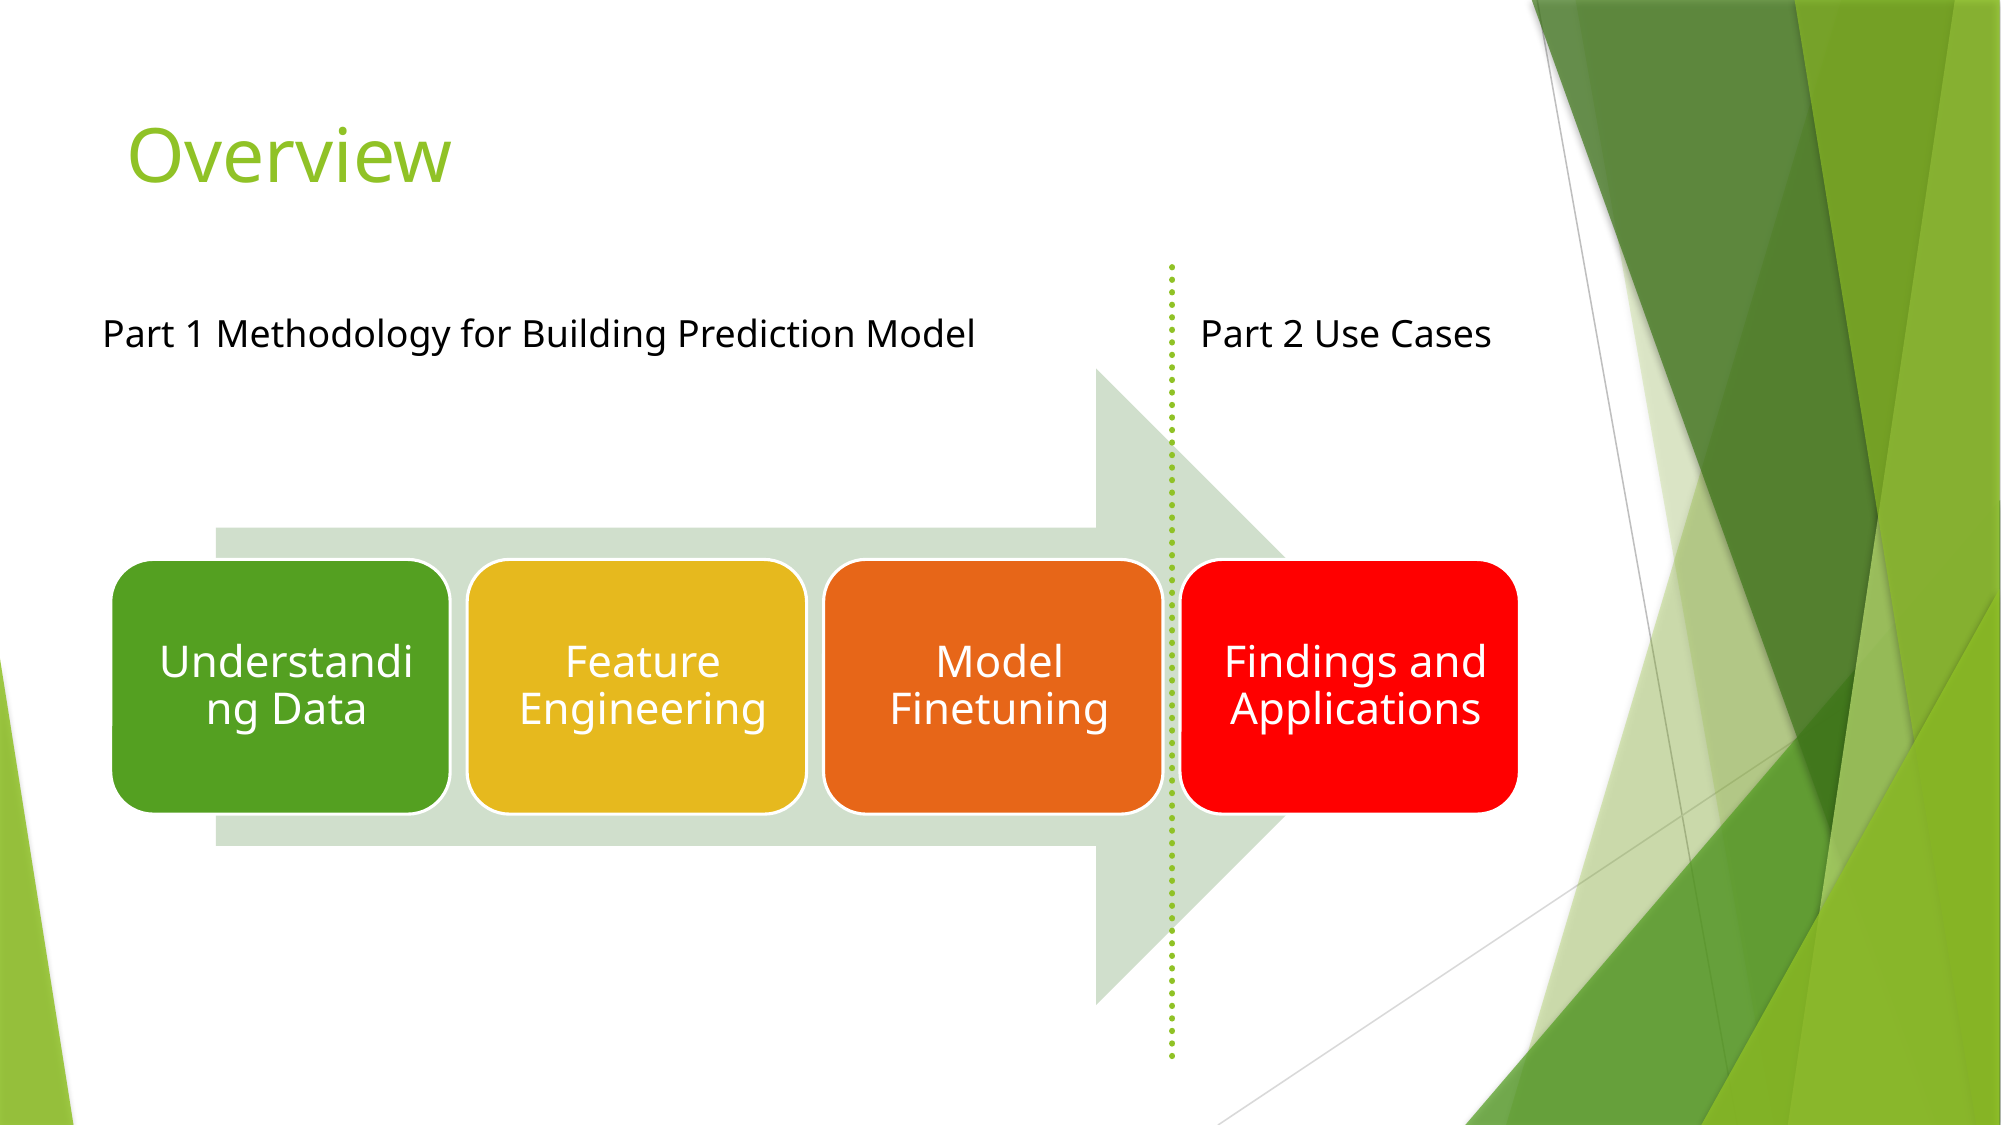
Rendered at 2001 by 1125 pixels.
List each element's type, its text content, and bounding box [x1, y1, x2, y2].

text_box Part 2 Use Cases [1185, 302, 1508, 363]
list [1178, 367, 1521, 1006]
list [109, 367, 1167, 1006]
title Overview [111, 99, 1522, 317]
text_box Part 1 Methodology for Building Prediction Model [87, 302, 992, 363]
